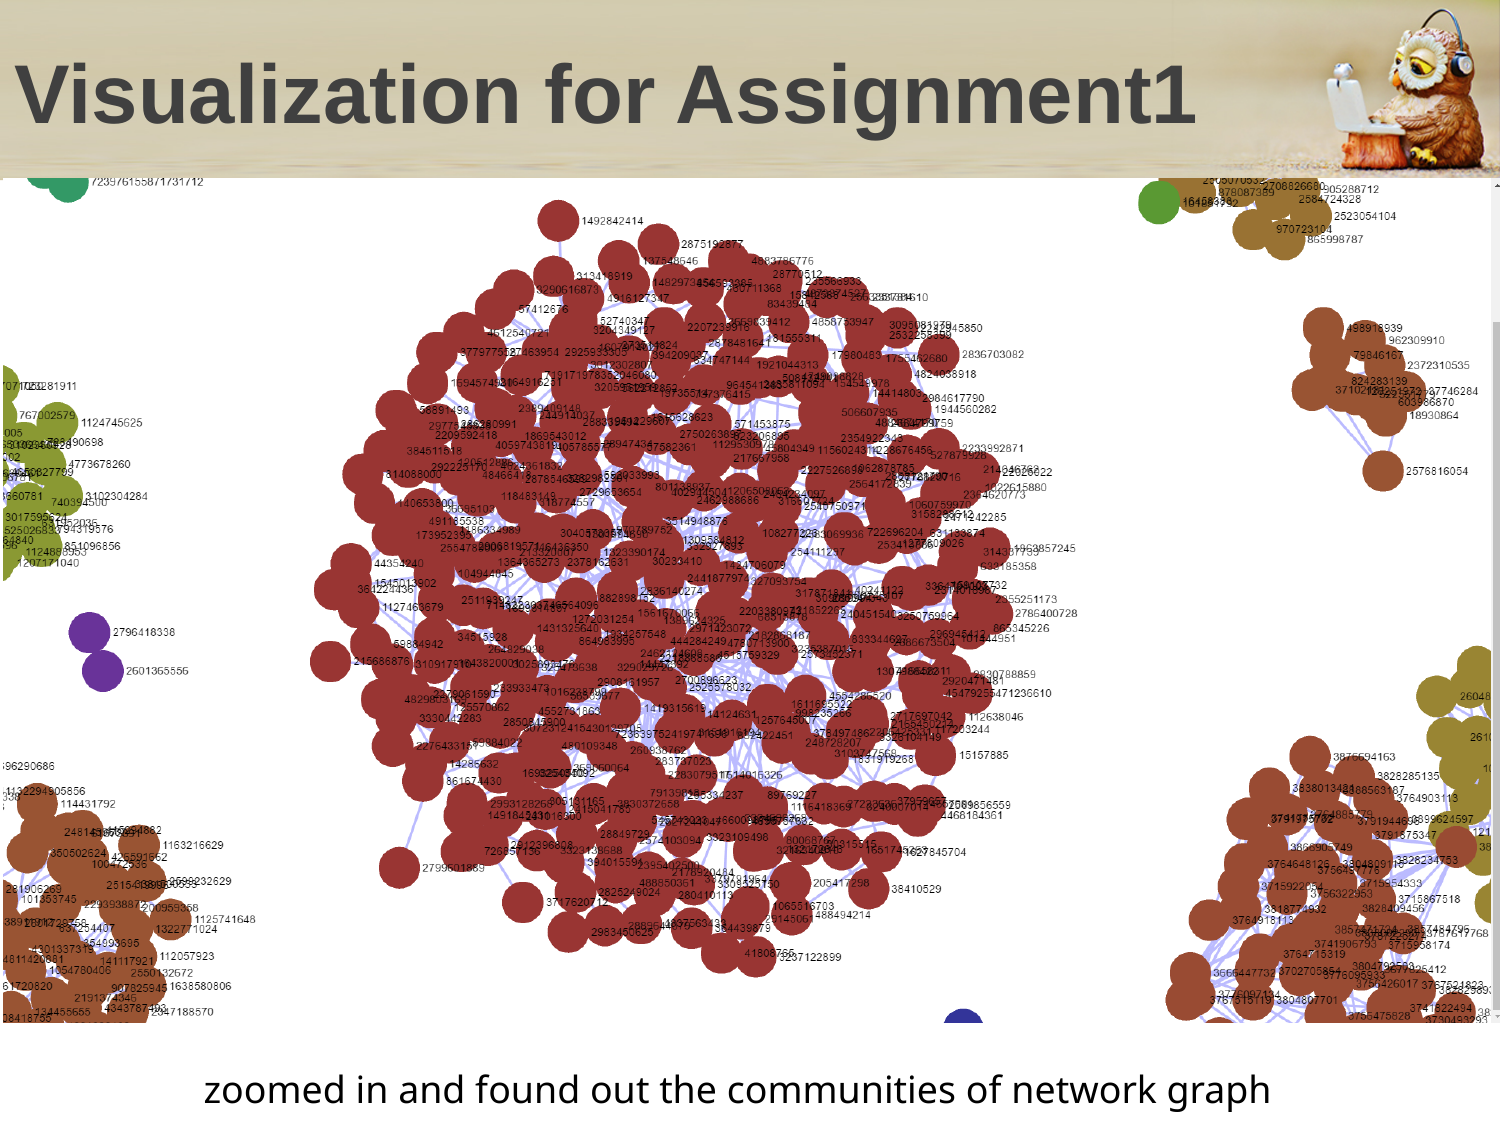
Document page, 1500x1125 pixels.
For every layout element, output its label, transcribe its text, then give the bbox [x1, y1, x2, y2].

title Visualization for Assignment1 [0, 2, 1500, 179]
text_box zoomed in and found out the communities of network graph [188, 1058, 1311, 1119]
picture [0, 178, 1500, 1125]
